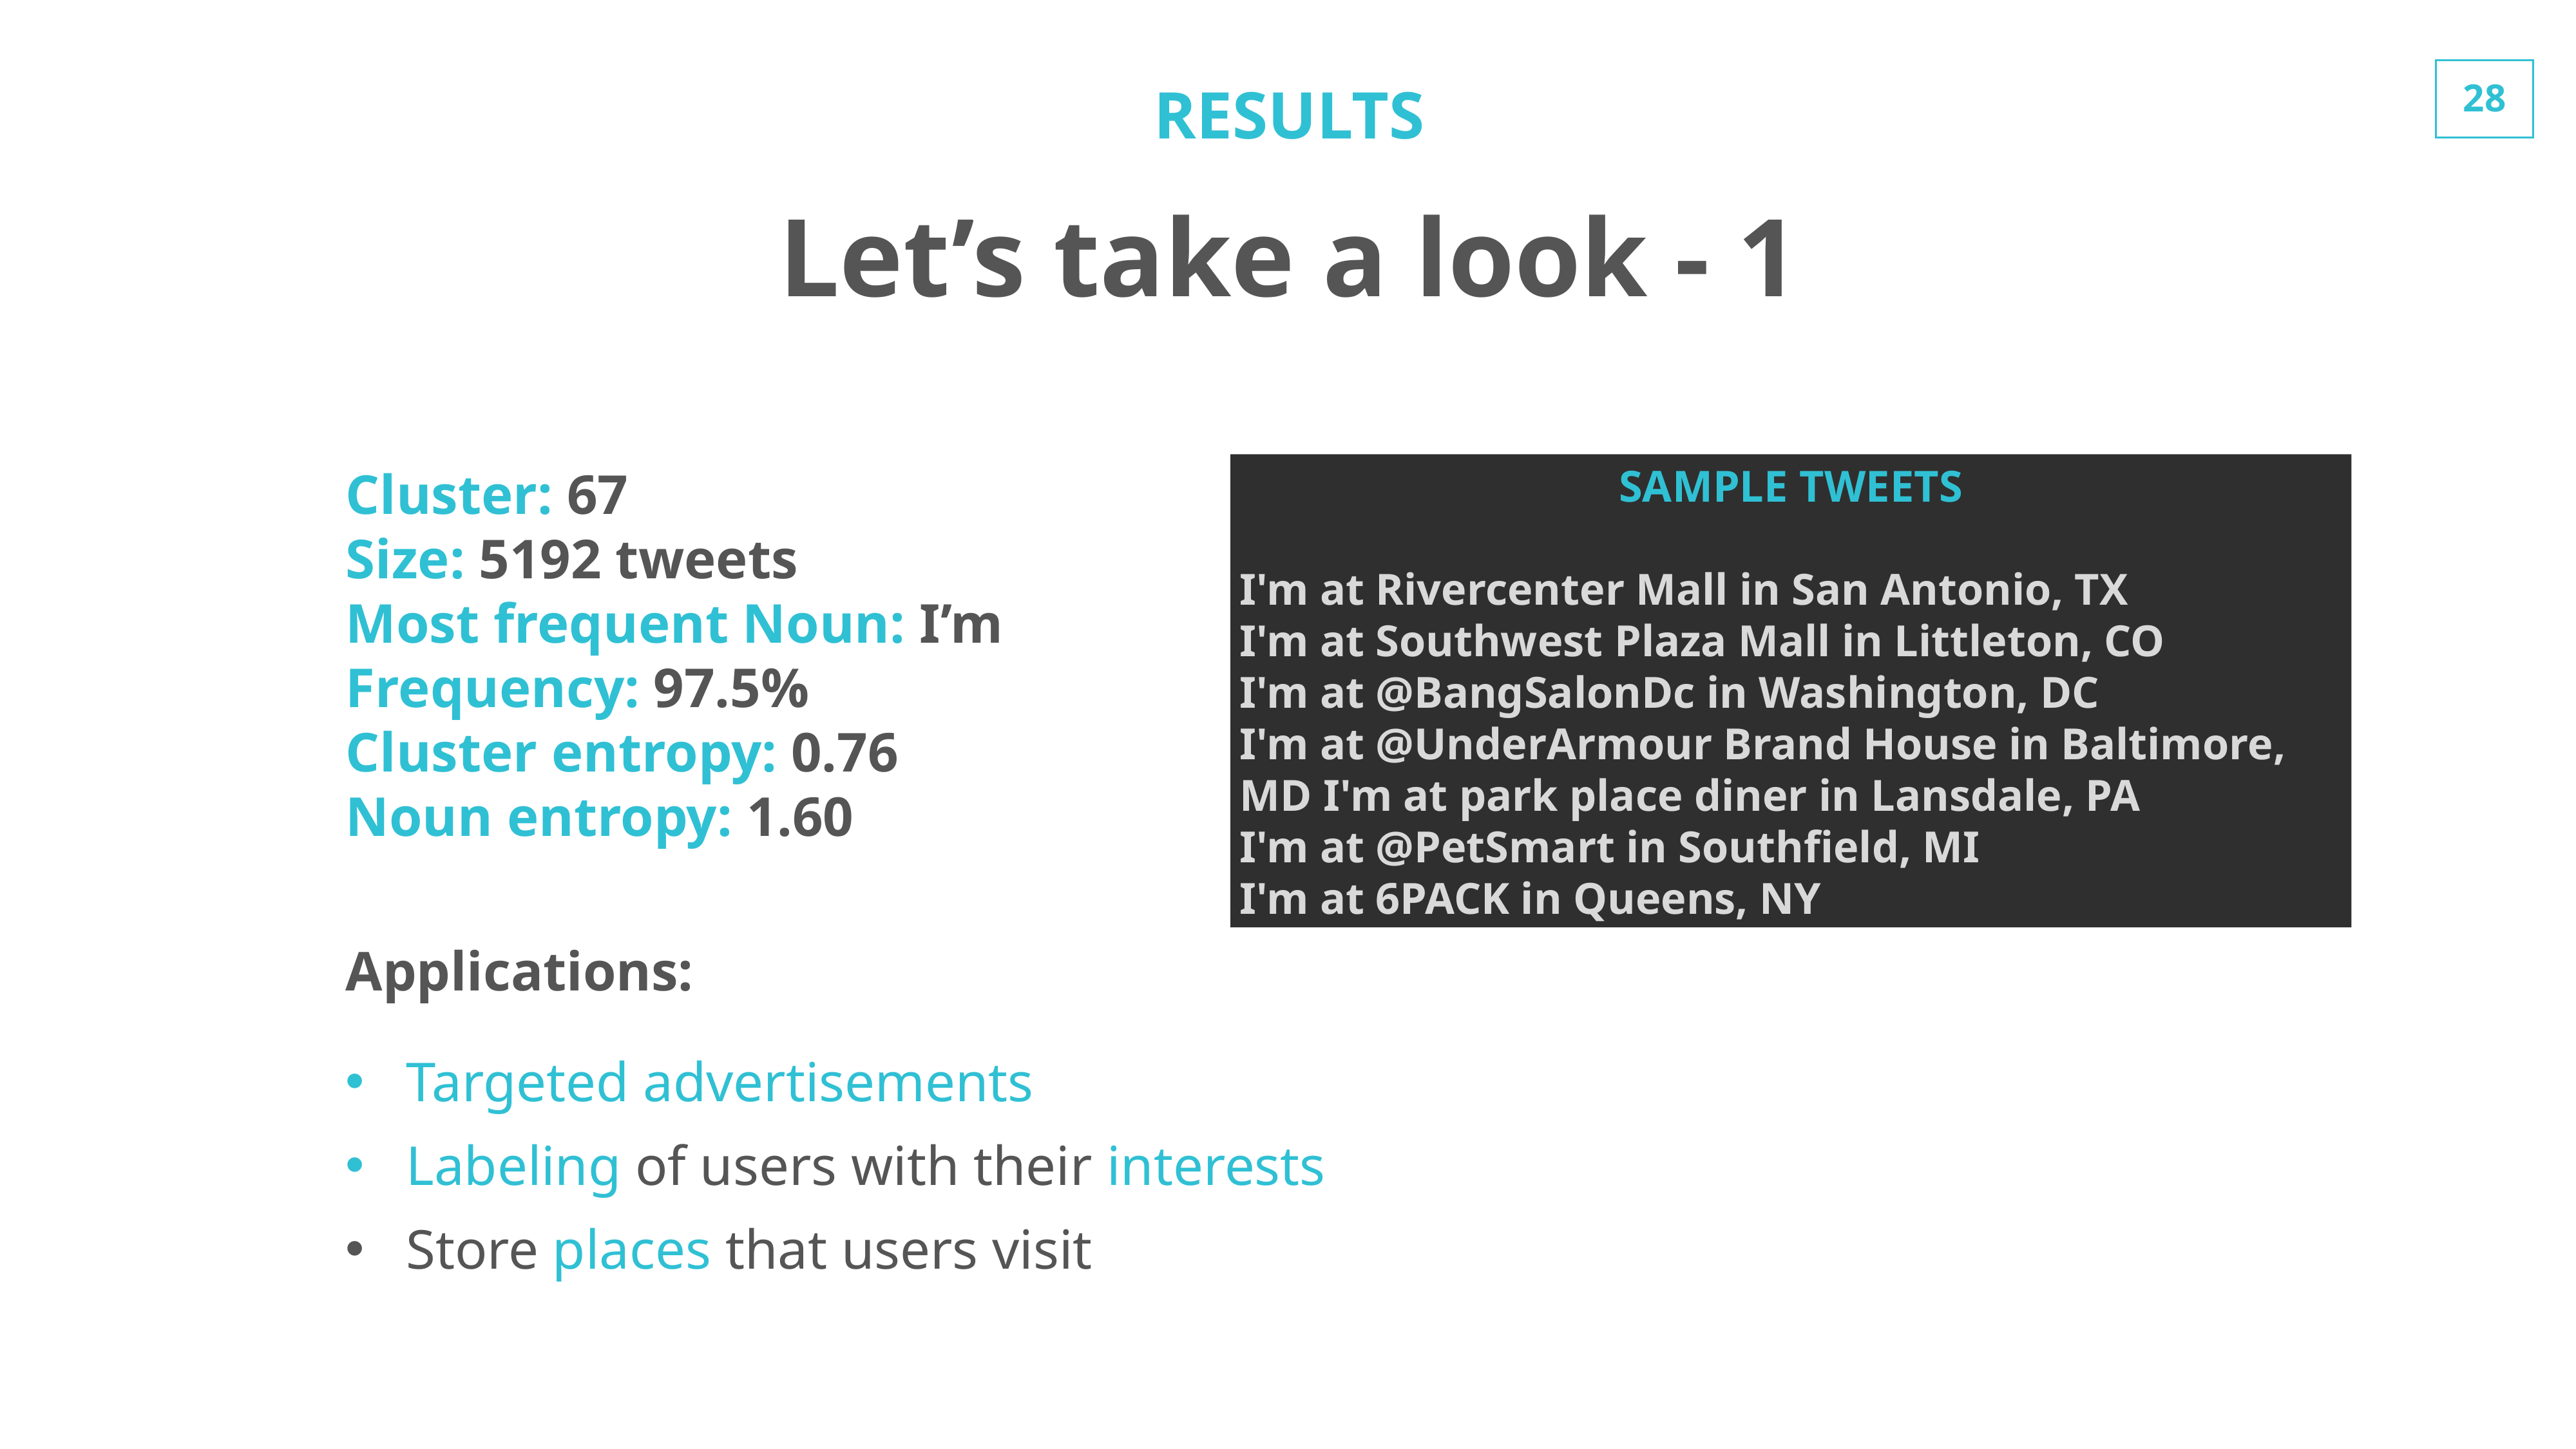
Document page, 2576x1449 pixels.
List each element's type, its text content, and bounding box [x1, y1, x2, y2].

text_box SAMPLE TWEETS I'm at Rivercenter Mall in San Antonio, TX I'm at Southwest Plaza Mall in Littleton, CO I'm at @BangSalonDc in Washington, DC I'm at @UnderArmour Brand House in Baltimore, MD I'm at park place diner in Lansdale, PA I'm at @PetSmart in Southfield, MI I'm at 6PACK in Queens, NY [1230, 454, 2352, 927]
text_box Cluster: 67 Size: 5192 tweets Most frequent Noun: I’m Frequency: 97.5% Cluster entropy: 0.76 Noun entropy: 1.60 [336, 455, 1230, 852]
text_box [336, 932, 1509, 1288]
text_box RESULTS [1145, 70, 1435, 157]
text_box Let’s take a look - 1 [769, 184, 1809, 381]
